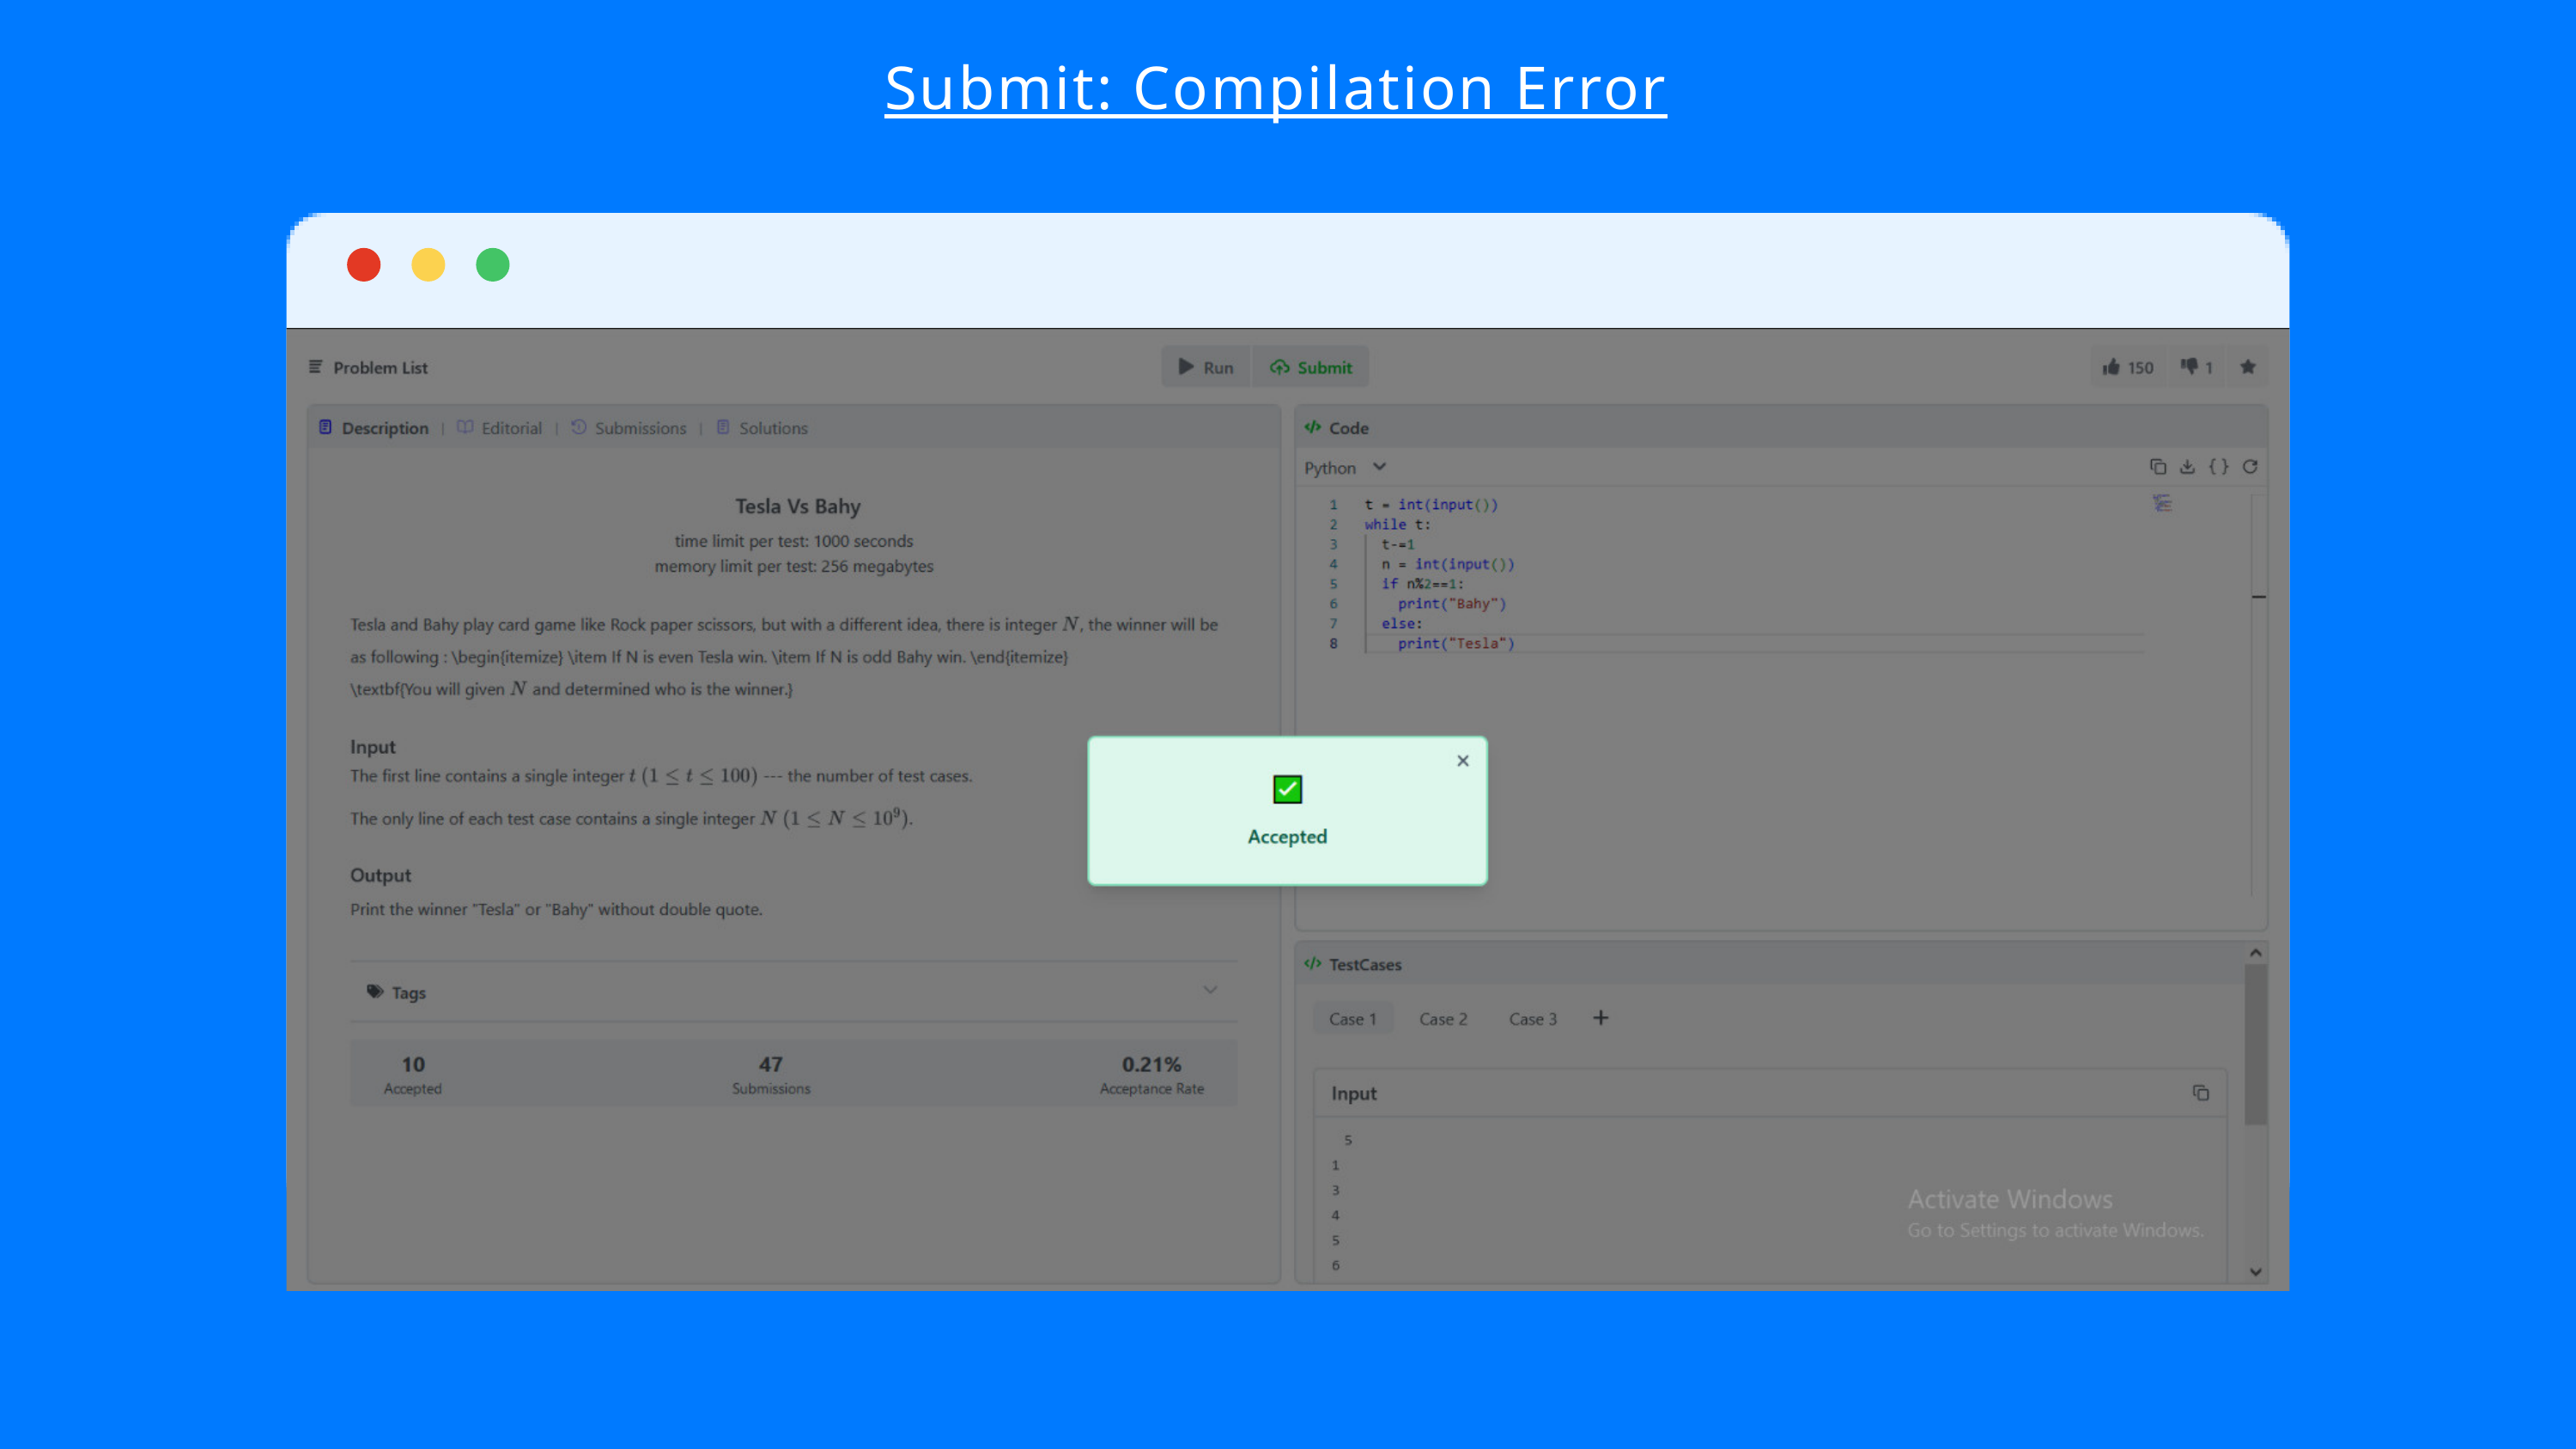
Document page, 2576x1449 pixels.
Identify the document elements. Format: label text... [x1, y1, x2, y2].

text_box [476, 247, 510, 282]
text_box Submit: Compilation Error [884, 50, 1692, 122]
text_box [411, 247, 446, 282]
text_box [286, 213, 2290, 328]
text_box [346, 247, 381, 282]
text_box [286, 328, 2290, 1292]
